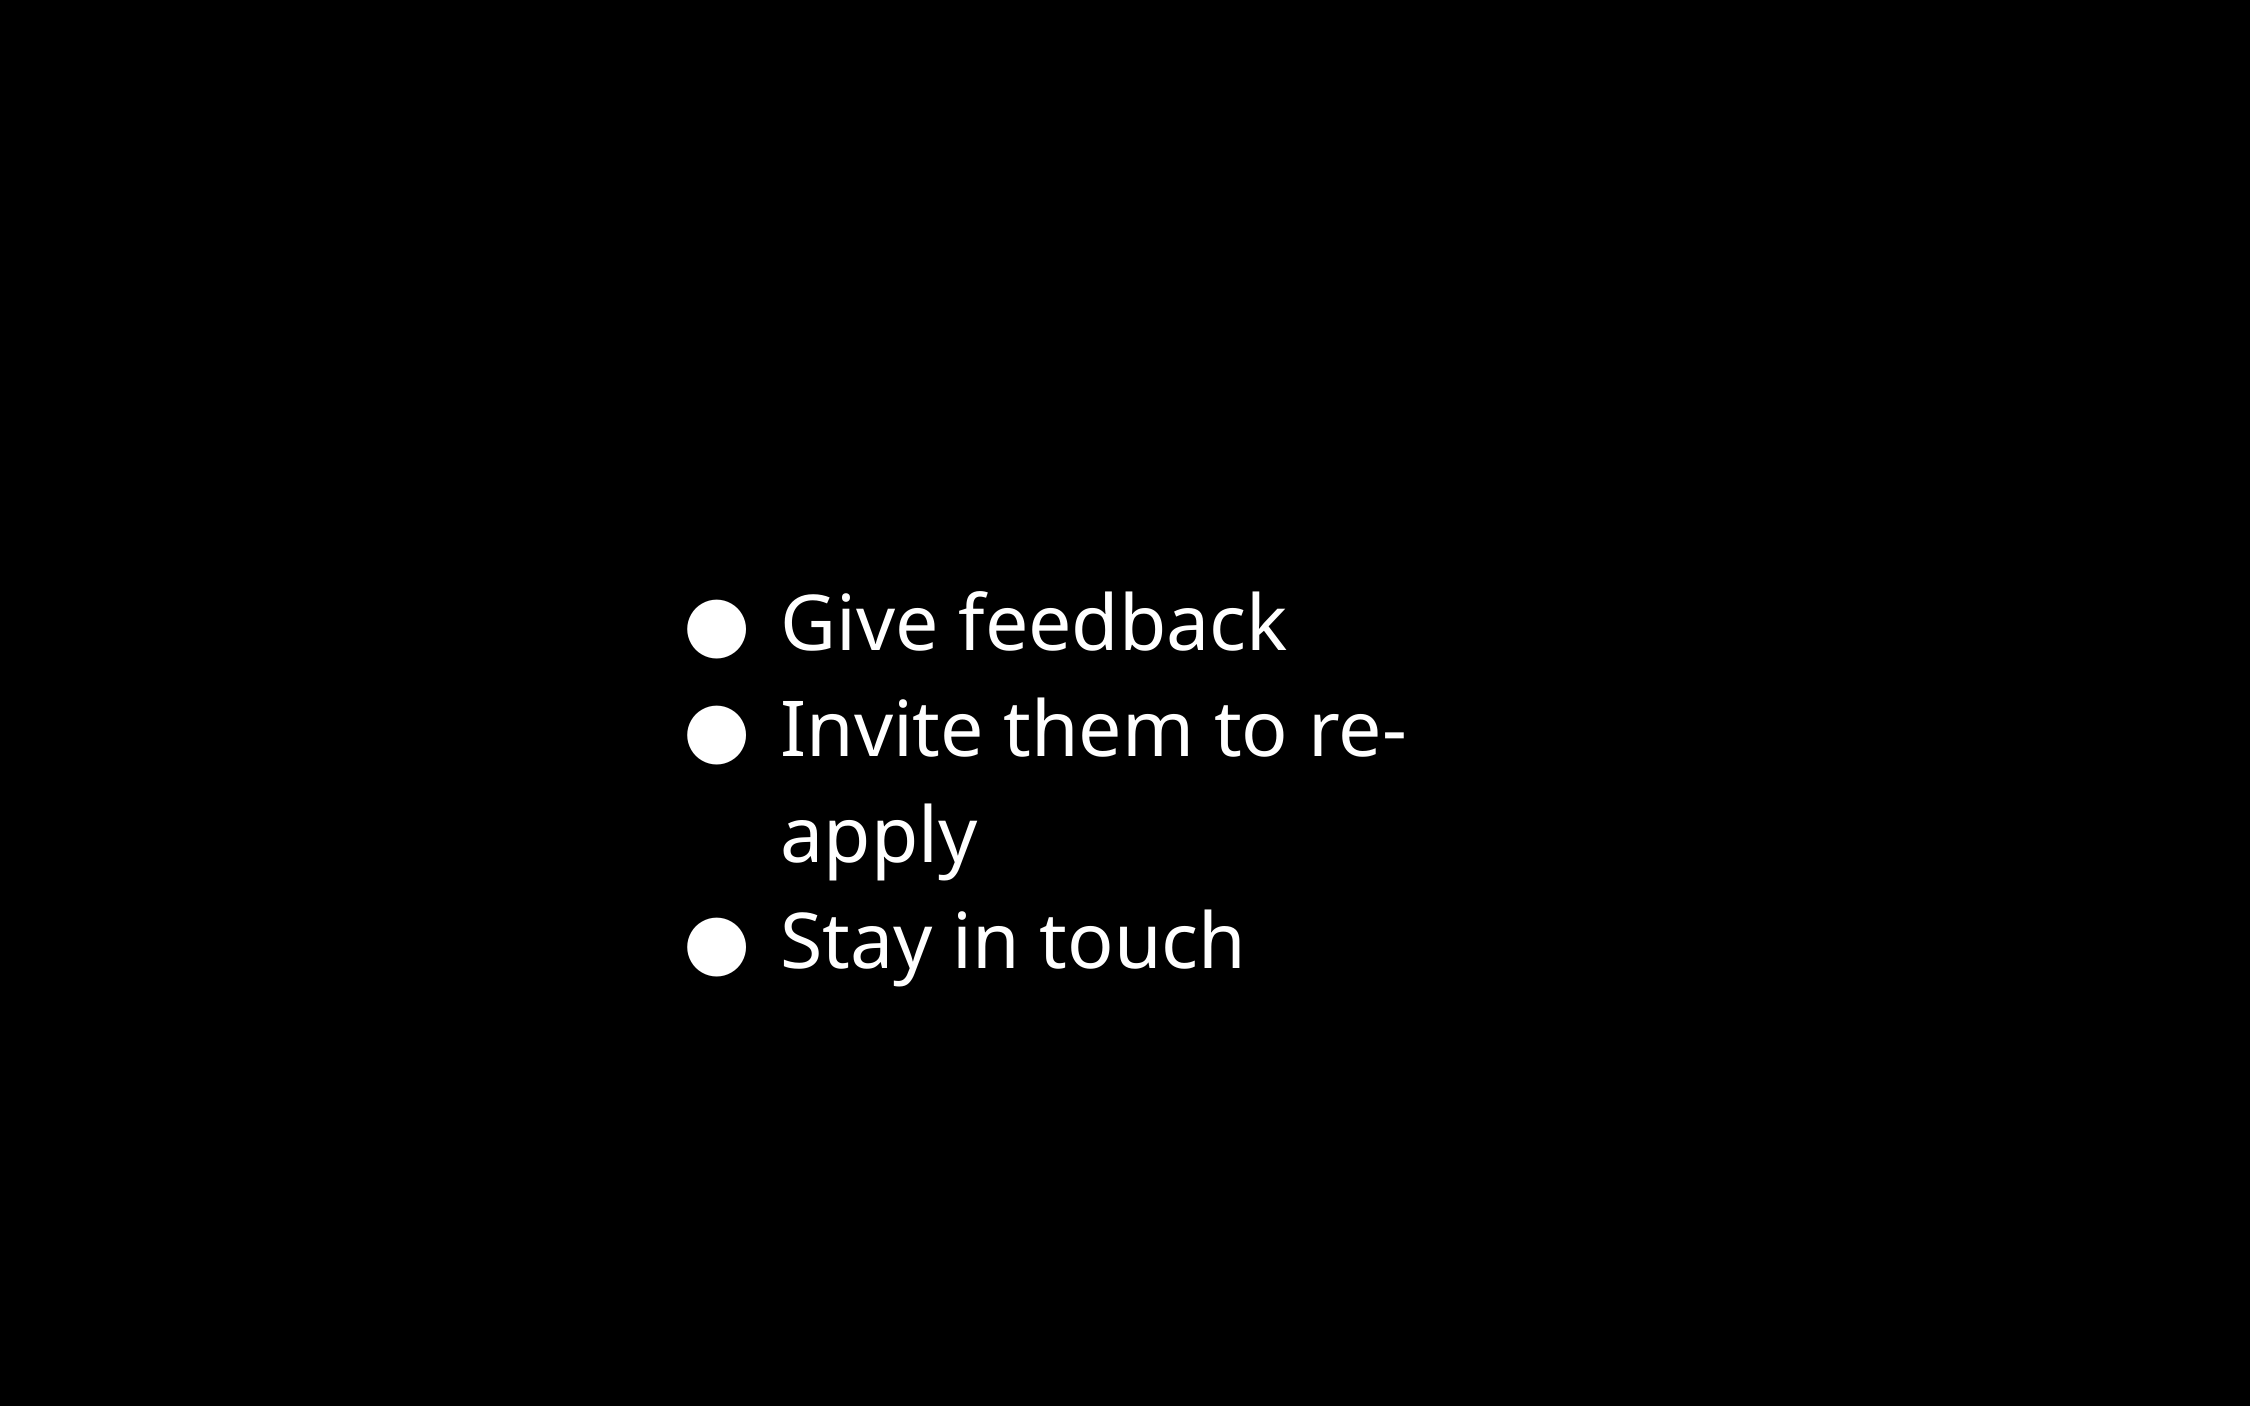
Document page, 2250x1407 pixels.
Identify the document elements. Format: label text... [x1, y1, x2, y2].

text_box Give feedback Invite them to re-apply Stay in touch [640, 535, 1610, 871]
